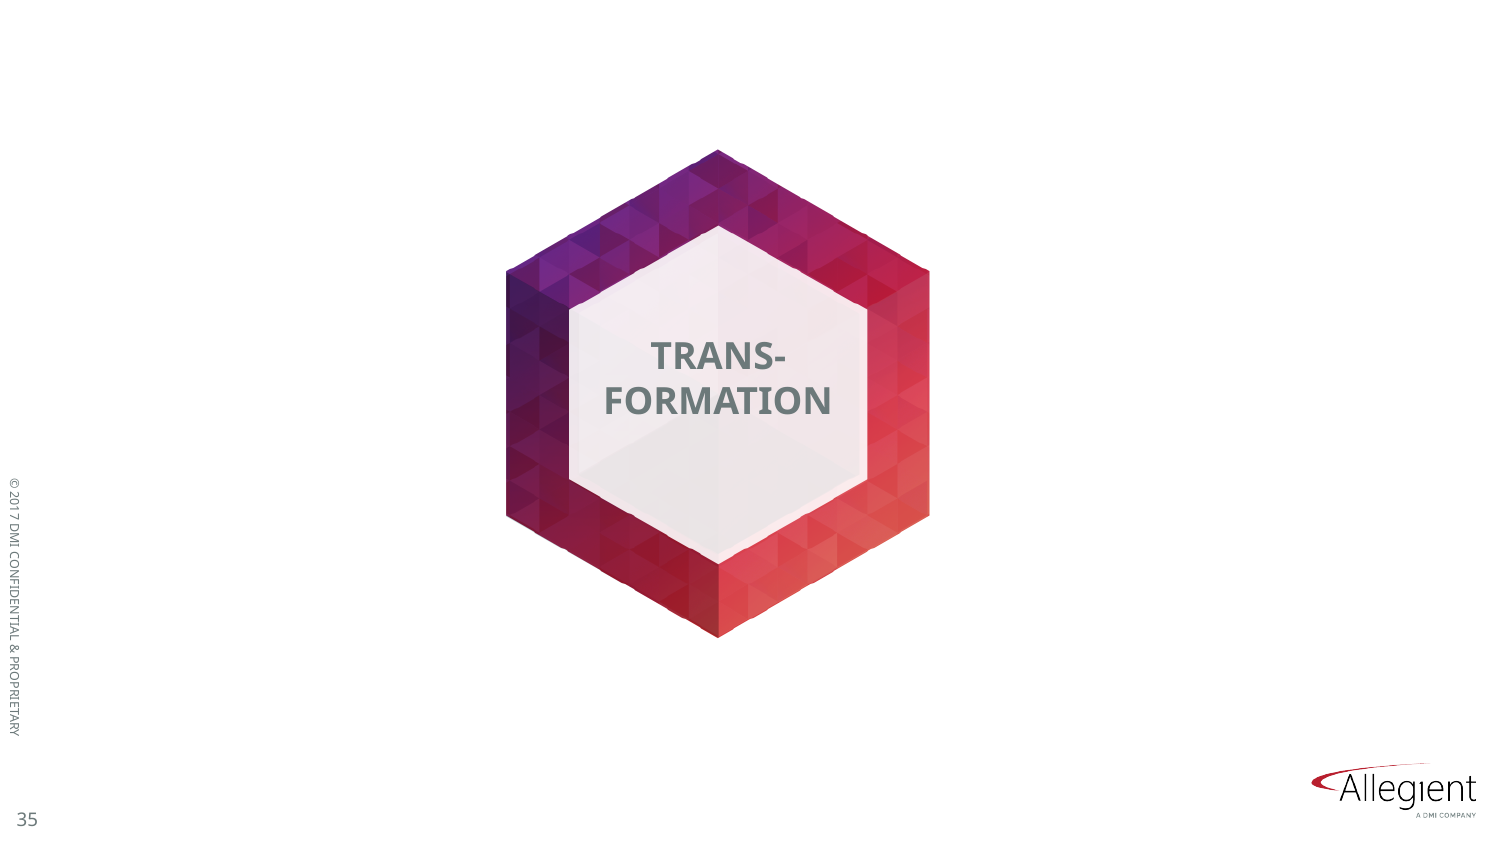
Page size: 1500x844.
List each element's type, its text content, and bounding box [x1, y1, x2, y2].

picture [1311, 763, 1476, 818]
slide_number 35 [1, 798, 101, 844]
picture [501, 129, 938, 654]
